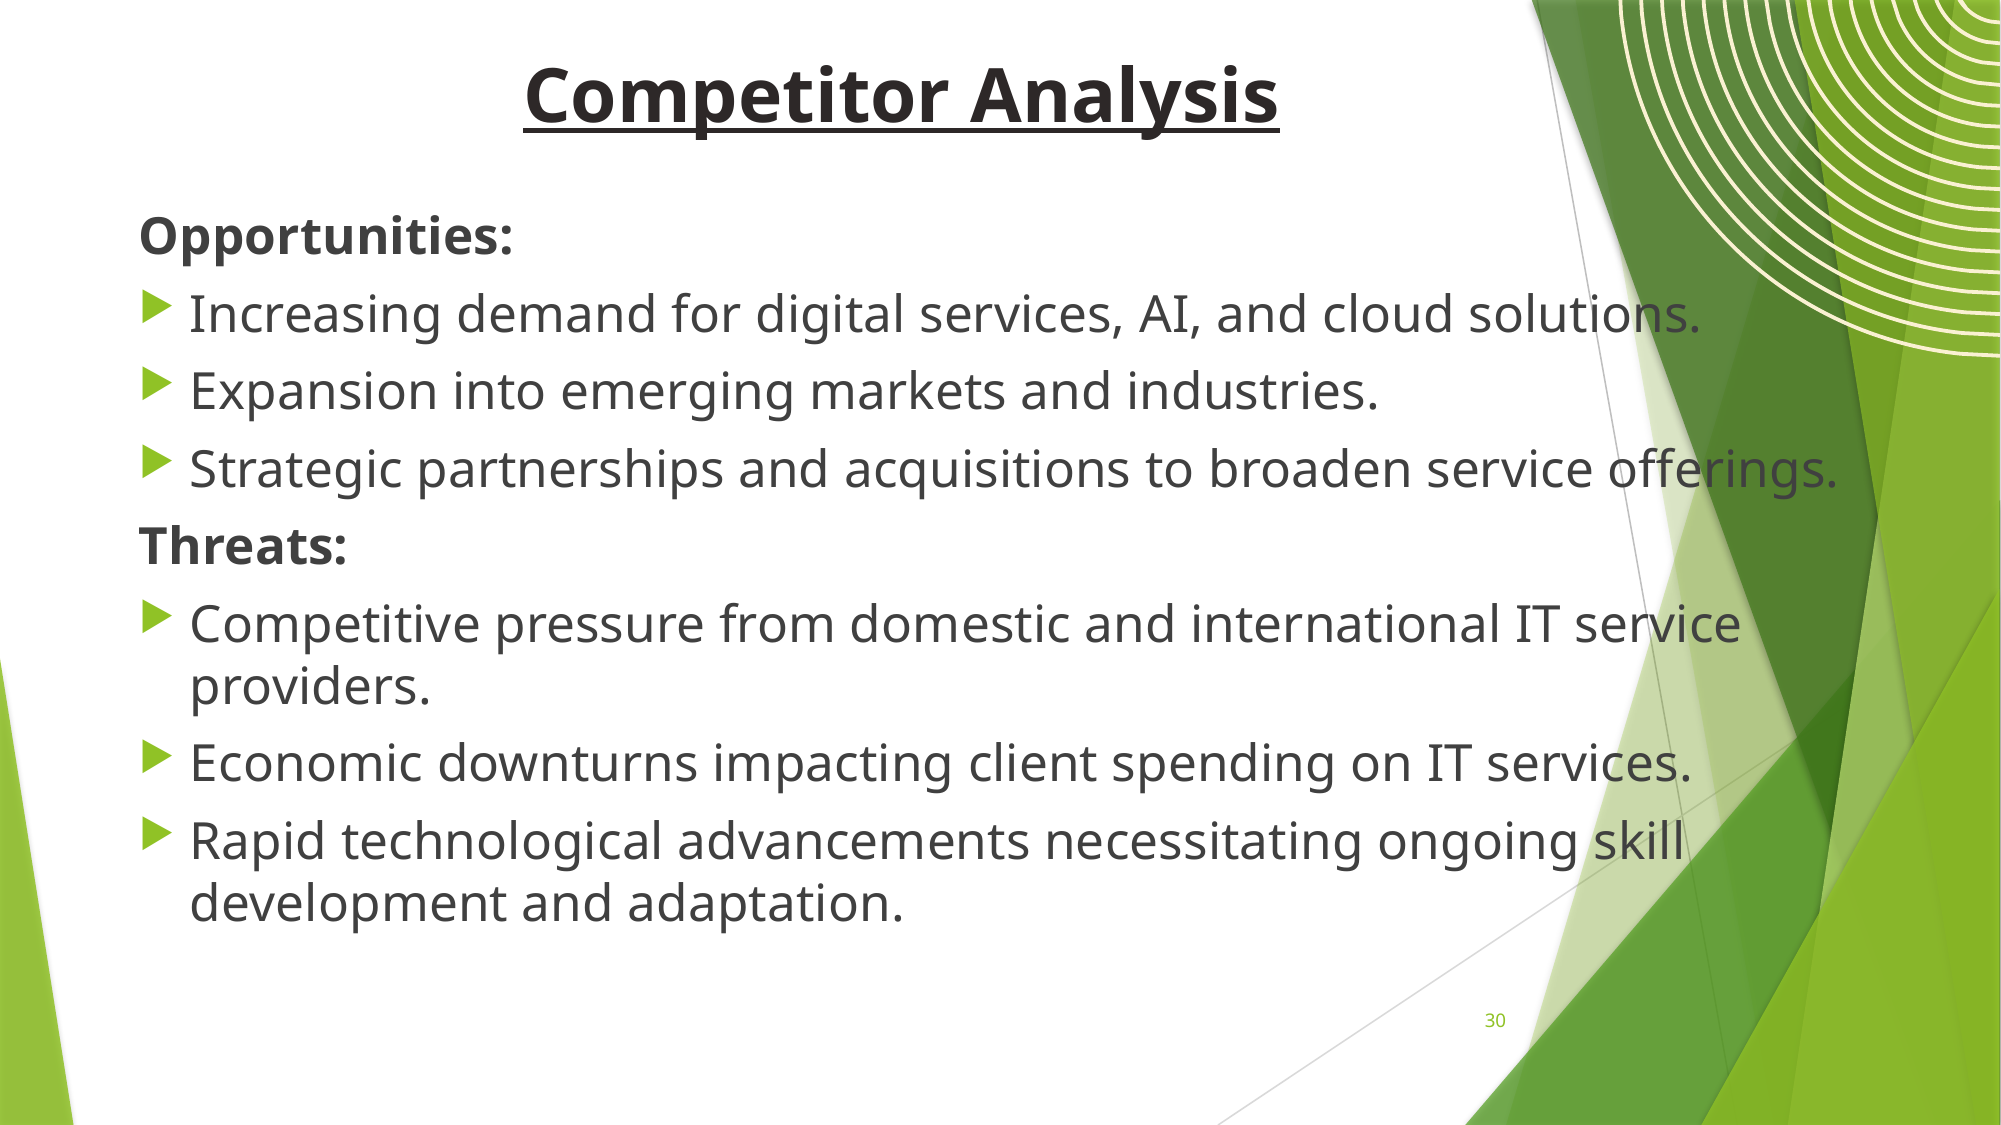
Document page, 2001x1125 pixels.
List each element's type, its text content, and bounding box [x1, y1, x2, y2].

slide_number 30 [1409, 991, 1522, 1051]
title Competitor Analysis [313, 39, 1702, 195]
list Opportunities: Increasing demand for digital services, AI, and cloud solutions. Expansion into emerging markets and industries. Strategic partnerships and acquisitions to broaden service offerings. Threats: Competitive pressure from domestic and international IT service providers. Economic downturns impacting client spending on IT services. Rapid technological advancements necessitating ongoing skill development and adaptation. [124, 195, 1892, 954]
